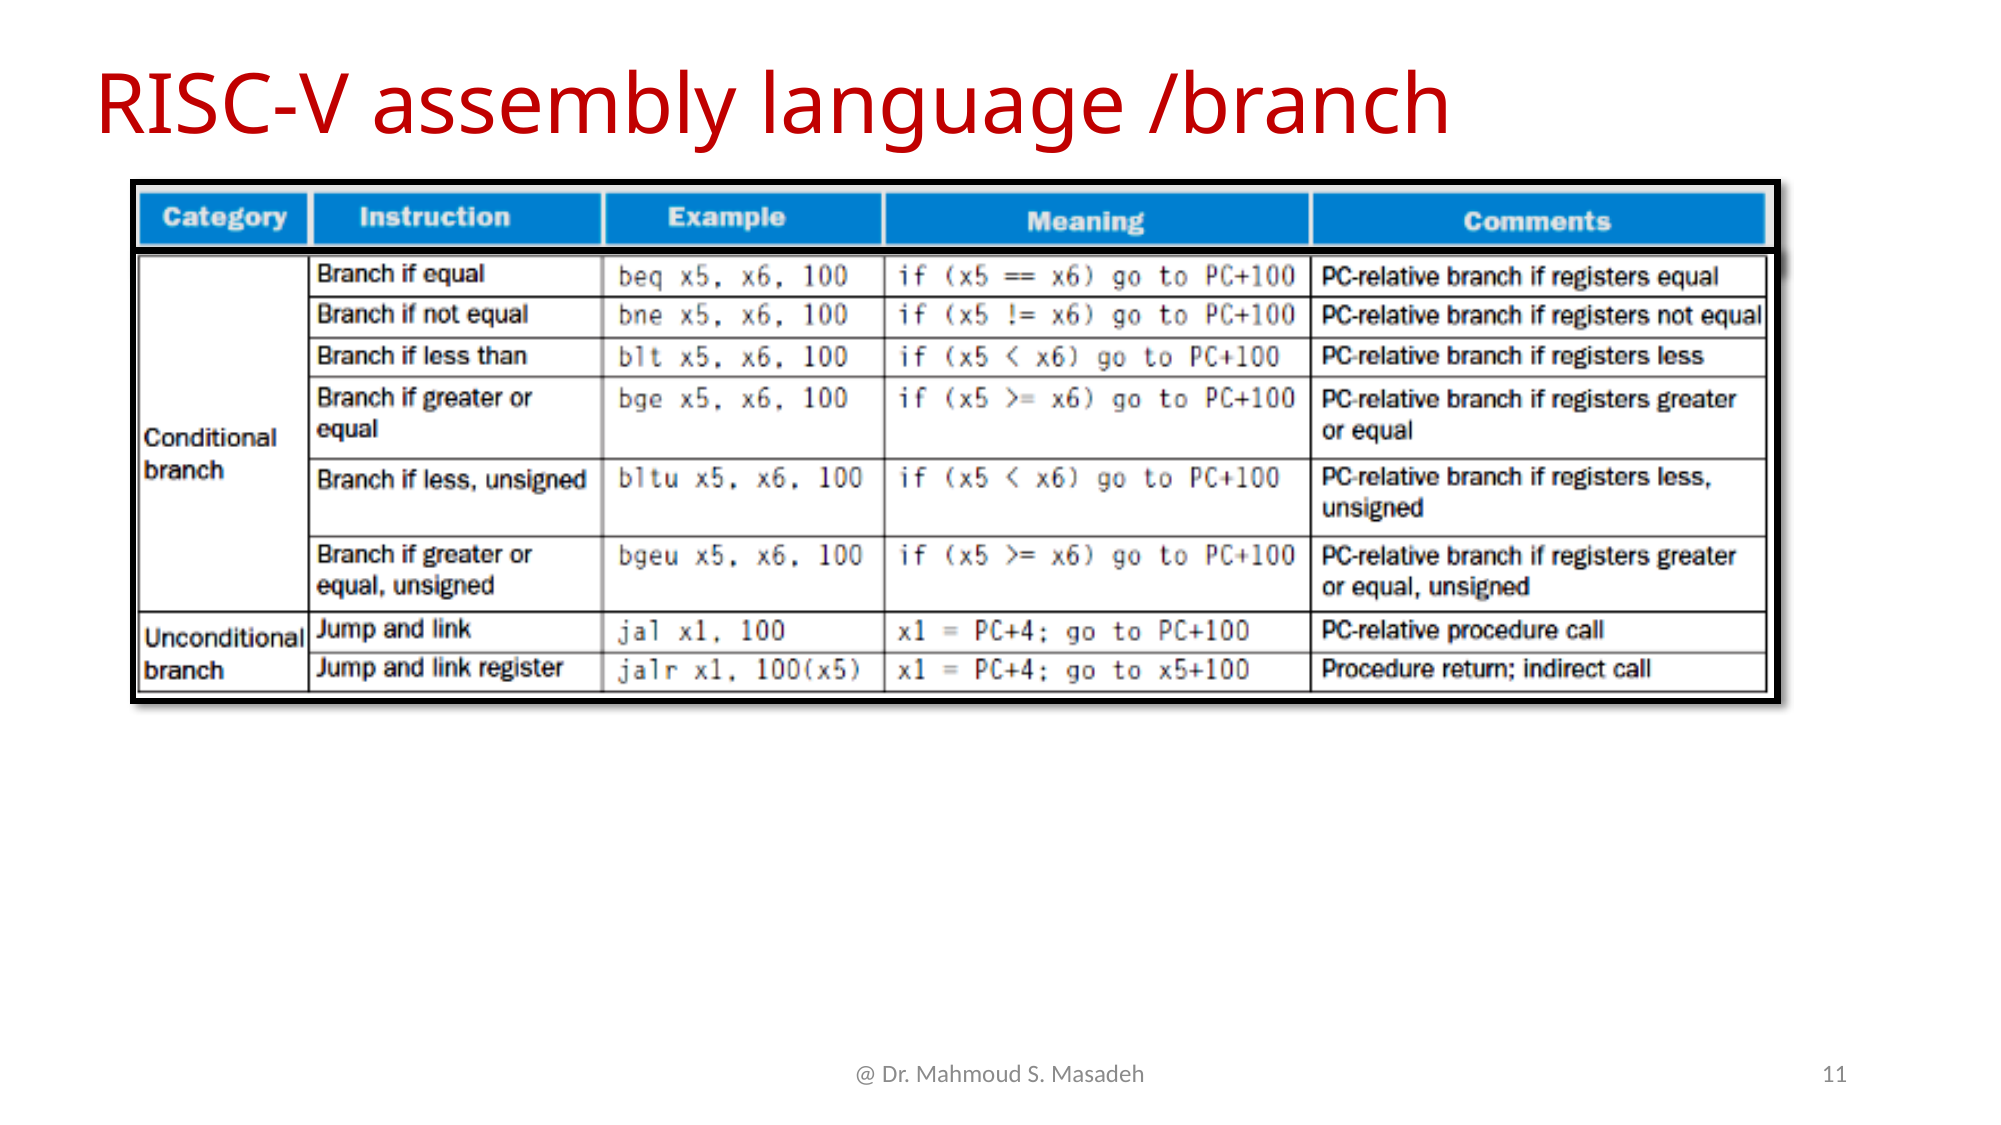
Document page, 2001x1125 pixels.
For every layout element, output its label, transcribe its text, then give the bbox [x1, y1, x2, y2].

title RISC-V assembly language /branch [79, 59, 1929, 154]
picture [136, 185, 1775, 698]
slide_number 11 [1412, 1042, 1863, 1103]
footer @ Dr. Mahmoud S. Masadeh [662, 1042, 1338, 1103]
